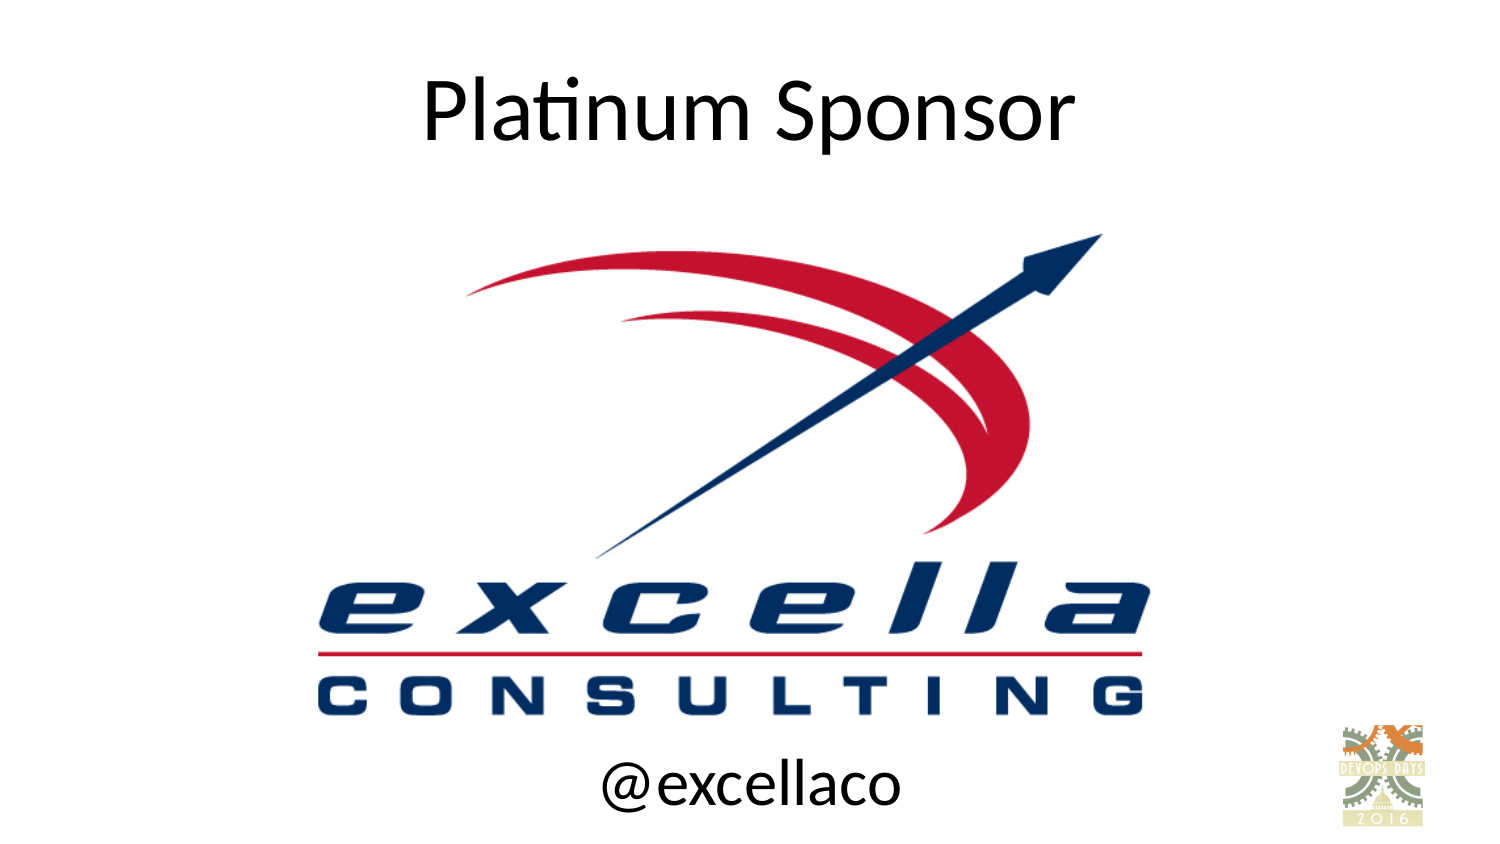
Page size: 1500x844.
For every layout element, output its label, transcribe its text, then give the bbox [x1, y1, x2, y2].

text_box @excellaco [512, 763, 988, 827]
picture [74, 200, 1430, 837]
title Platinum Sponsor [75, 33, 1425, 175]
